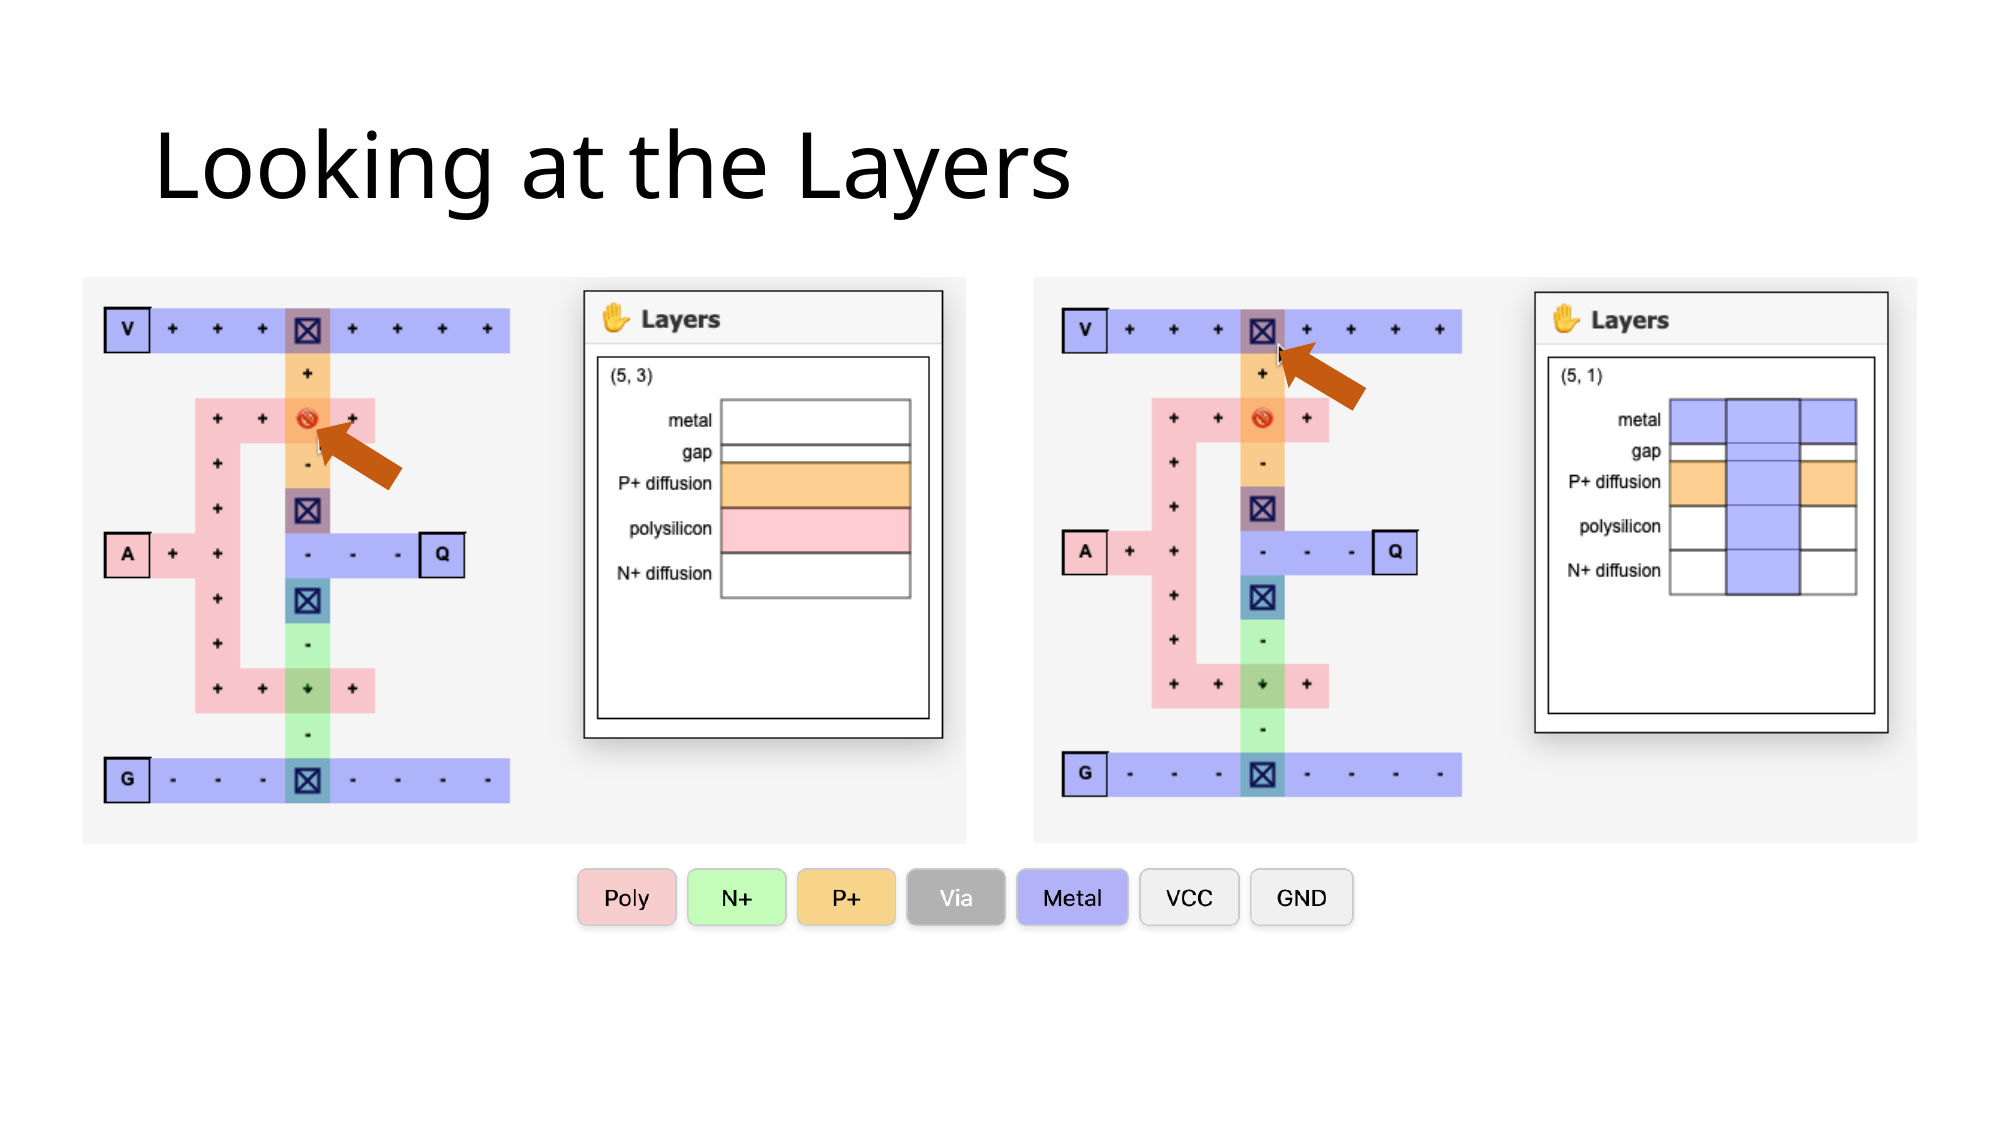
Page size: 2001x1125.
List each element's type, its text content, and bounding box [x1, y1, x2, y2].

picture [1034, 277, 1917, 843]
picture [82, 277, 966, 844]
title Looking at the Layers [137, 59, 1863, 278]
picture [565, 862, 1365, 933]
